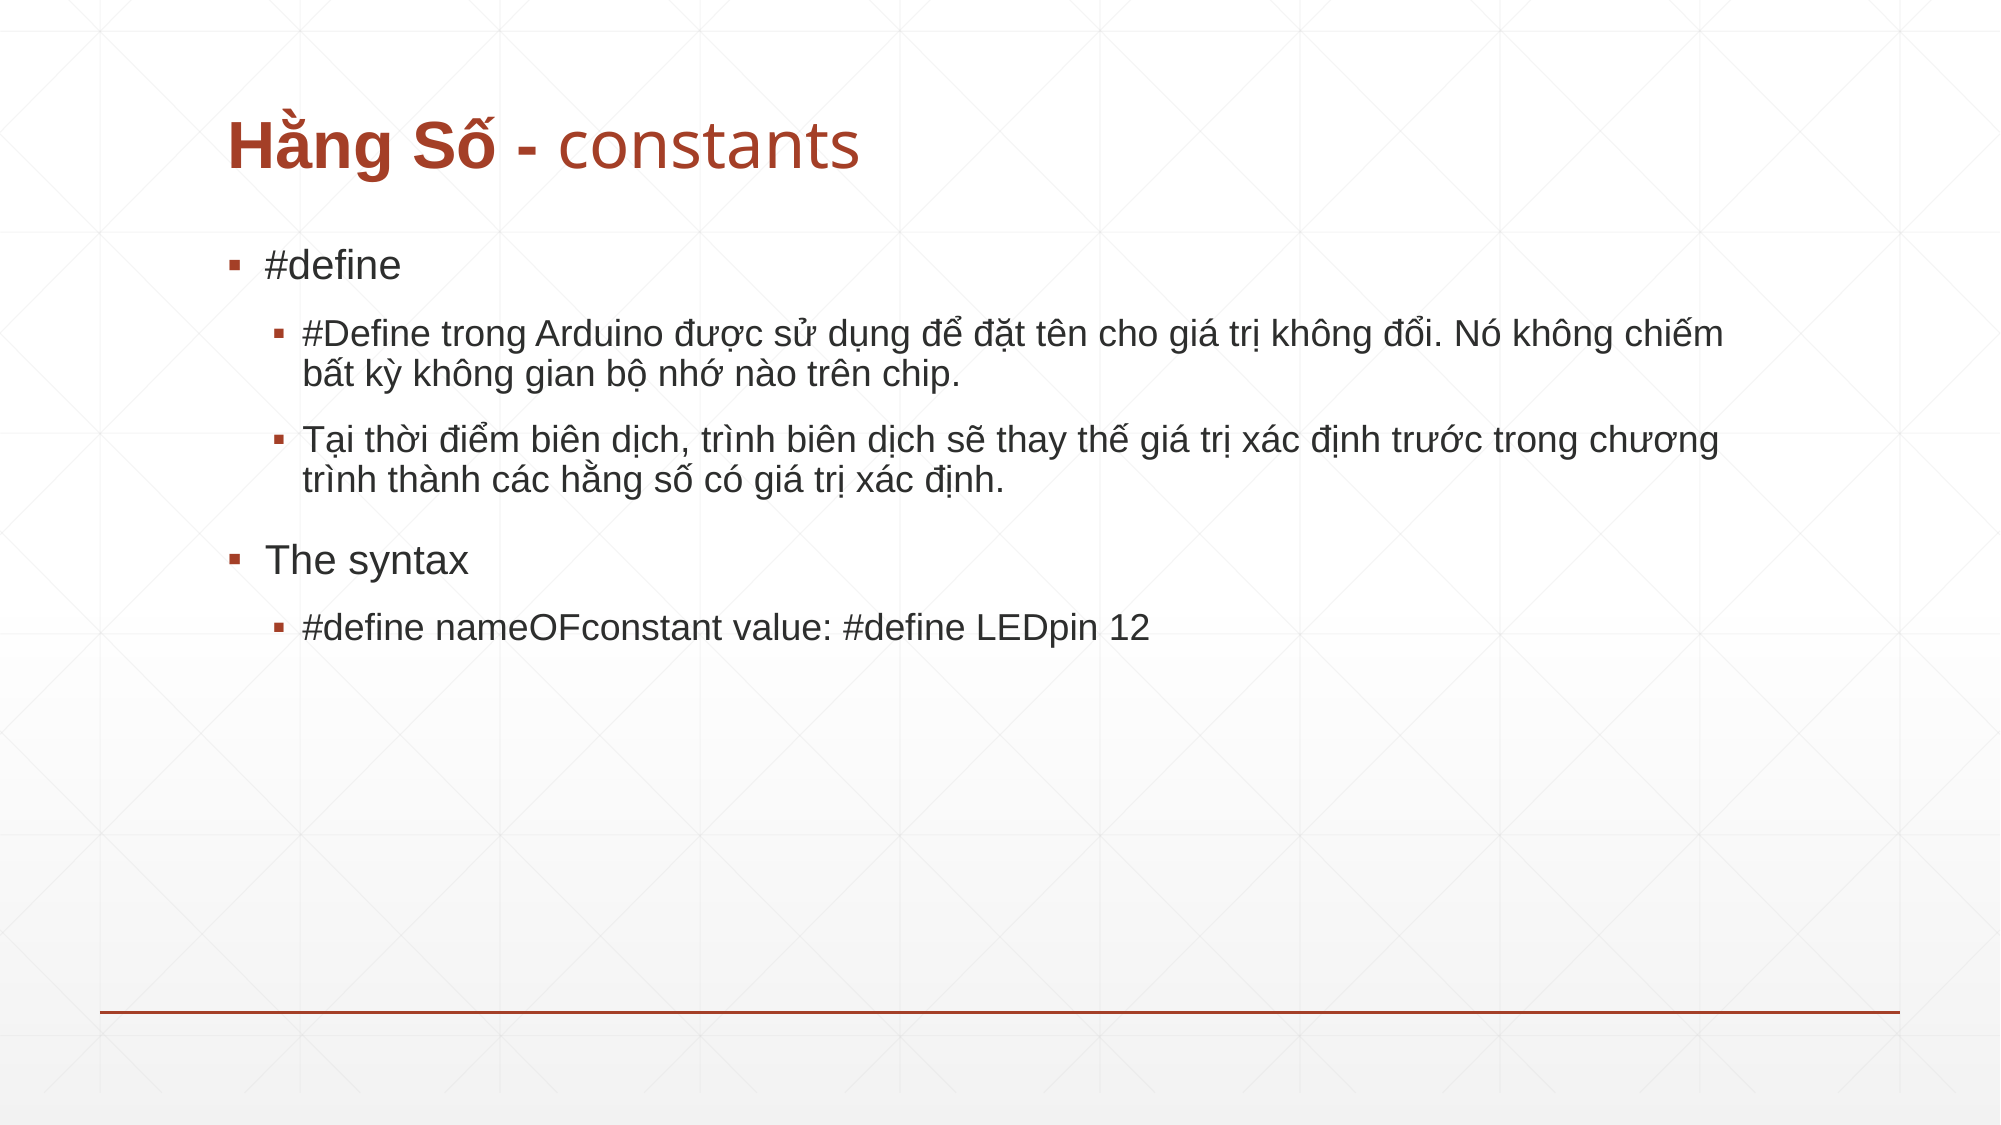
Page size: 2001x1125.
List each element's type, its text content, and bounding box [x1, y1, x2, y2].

title Hằng Số - constants [212, 82, 1788, 271]
list #define #Define trong Arduino được sử dụng để đặt tên cho giá trị không đổi. Nó không chiếm bất kỳ không gian bộ nhớ nào trên chip. Tại thời điểm biên dịch, trình biên dịch sẽ thay thế giá trị xác định trước trong chương trình thành các hằng số có giá trị xác định. The syntax #define nameOFconstant value: #define LEDpin 12 [212, 271, 1788, 889]
